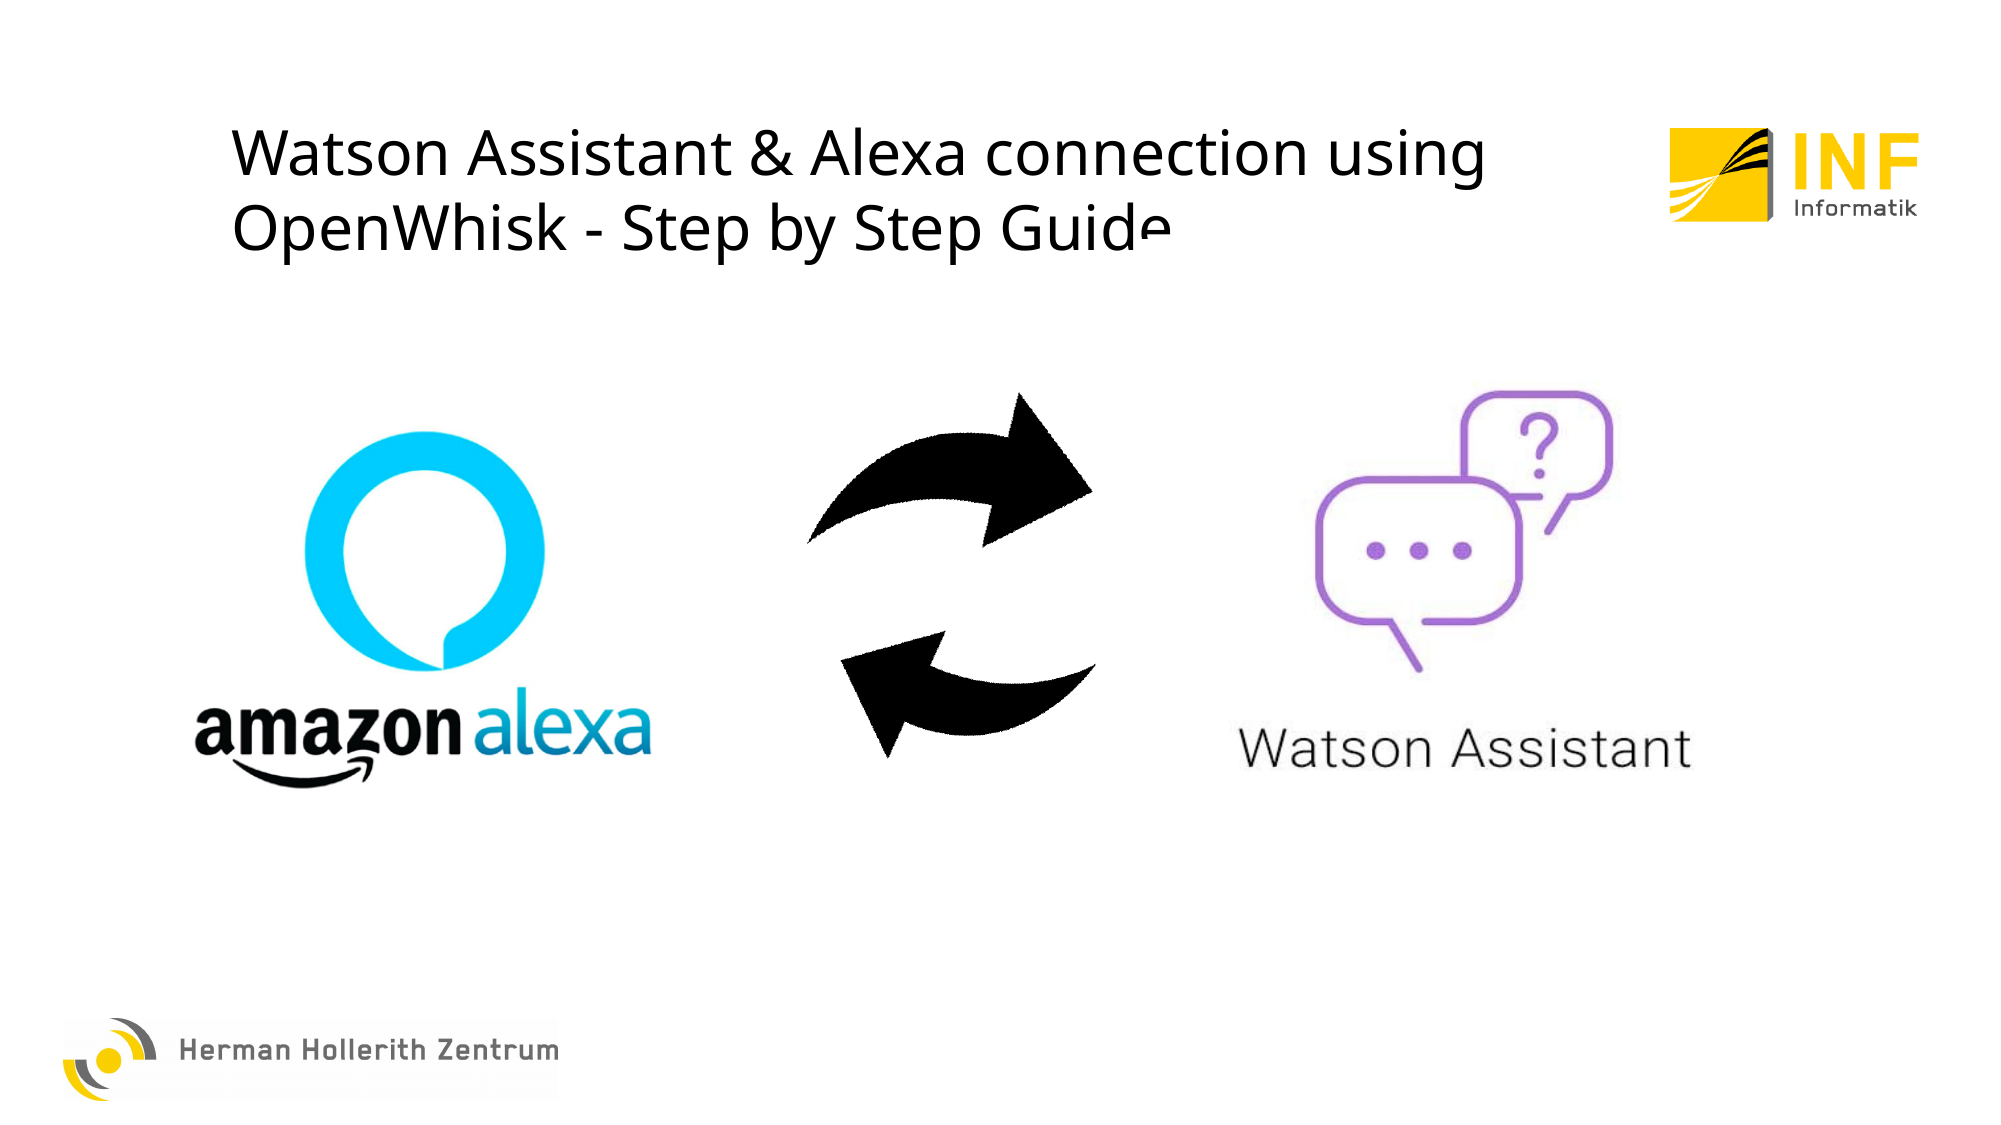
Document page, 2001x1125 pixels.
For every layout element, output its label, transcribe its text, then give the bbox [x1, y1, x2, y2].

picture [91, 422, 760, 798]
picture [767, 239, 1796, 915]
picture [1663, 121, 1937, 228]
picture [63, 1018, 558, 1101]
text_box Watson Assistant & Alexa connection using OpenWhisk - Step by Step Guide [216, 91, 1514, 285]
